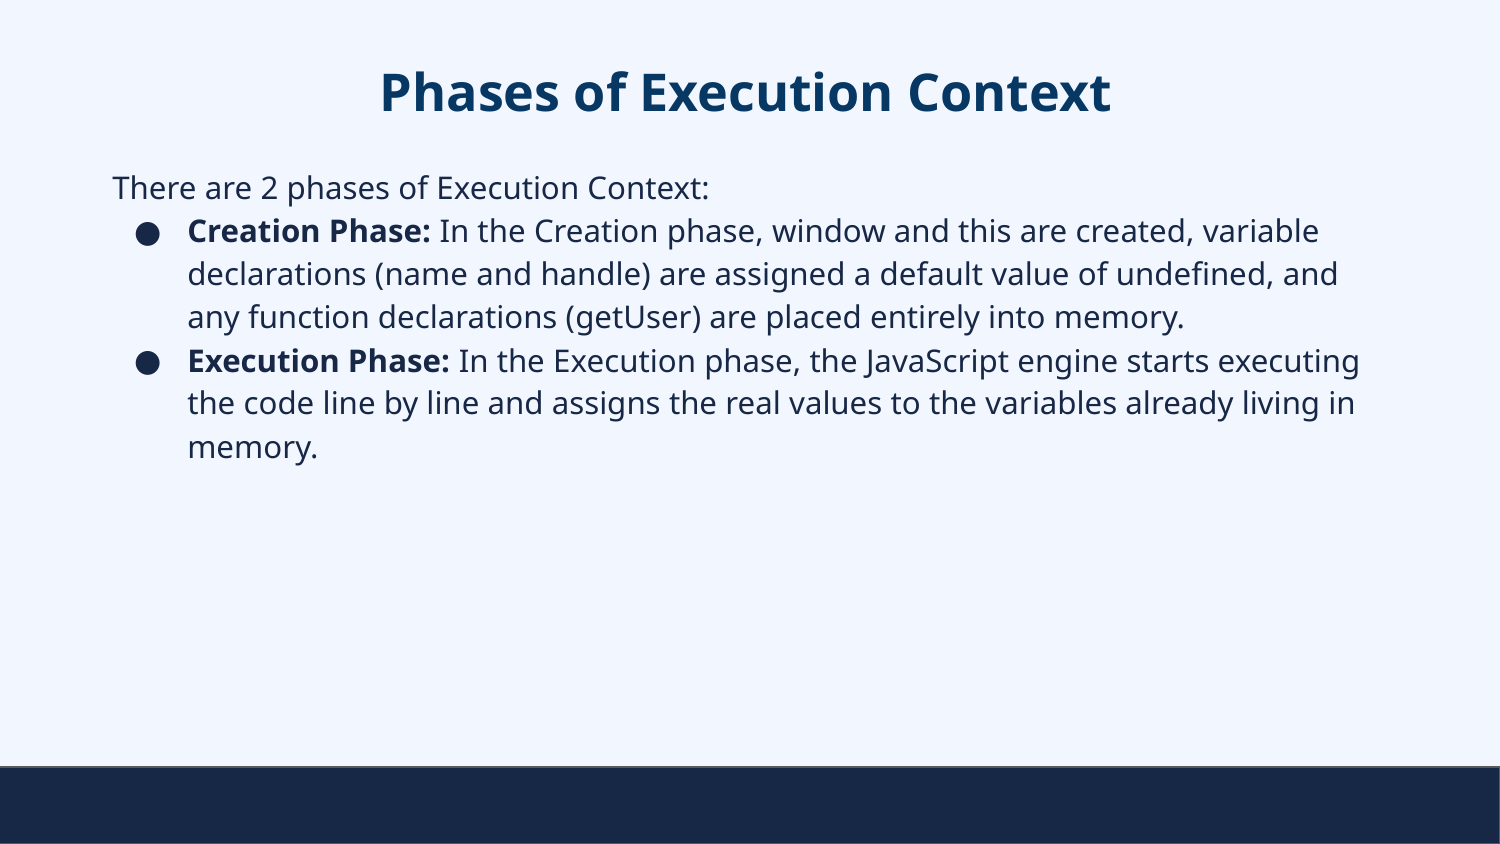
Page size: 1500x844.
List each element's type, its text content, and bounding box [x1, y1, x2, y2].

text_box There are 2 phases of Execution Context: Creation Phase: In the Creation phase, window and this are created, variable declarations (name and handle) are assigned a default value of undefined, and any function declarations (getUser) are placed entirely into memory. Execution Phase: In the Execution phase, the JavaScript engine starts executing the code line by line and assigns the real values to the variables already living in memory. [97, 147, 1397, 711]
text_box [0, 767, 1500, 844]
title Phases of Execution Context [29, 35, 1462, 148]
